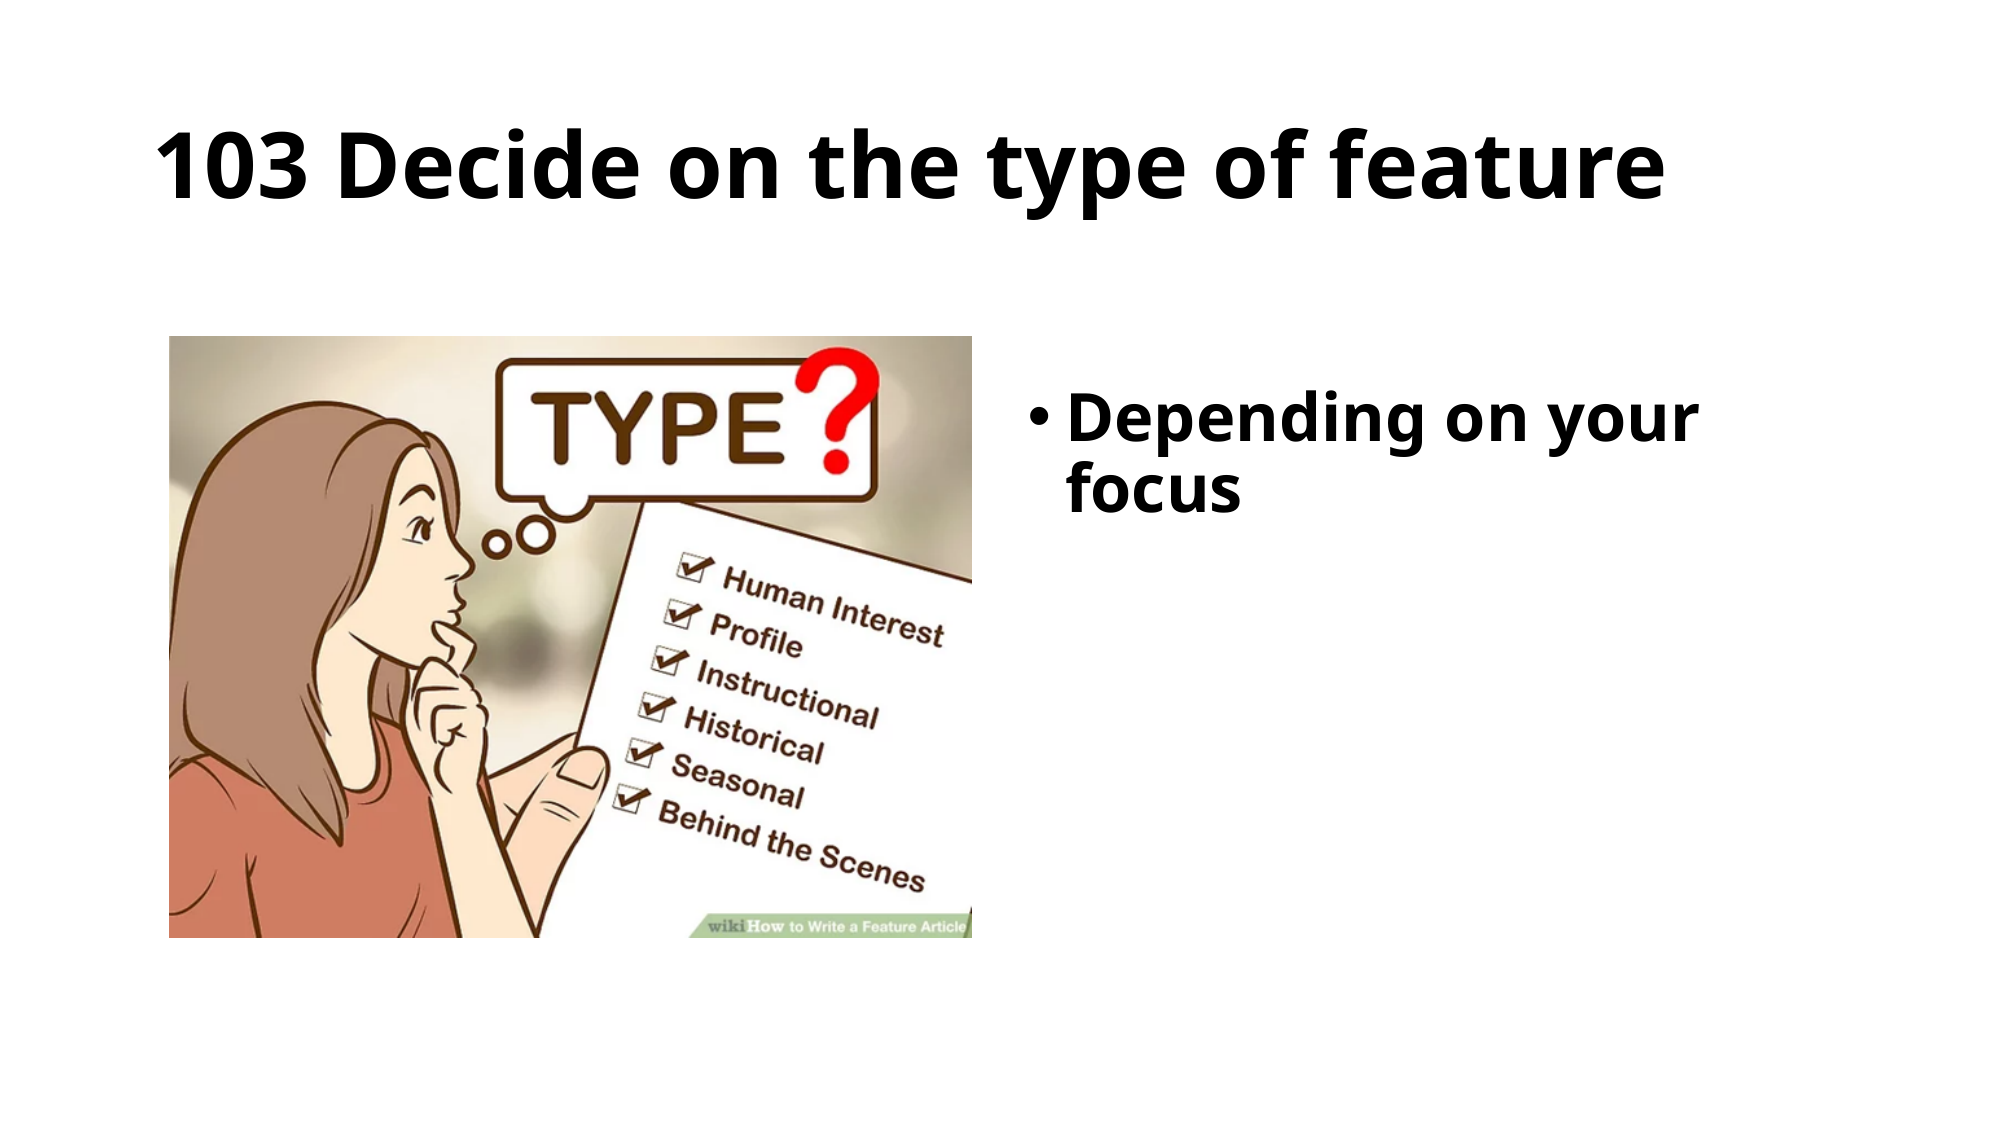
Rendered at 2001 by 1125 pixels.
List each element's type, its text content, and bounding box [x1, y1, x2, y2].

title 103 Decide on the type of feature [137, 59, 1863, 278]
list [169, 336, 972, 939]
list Depending on your focus [1012, 376, 1863, 1014]
